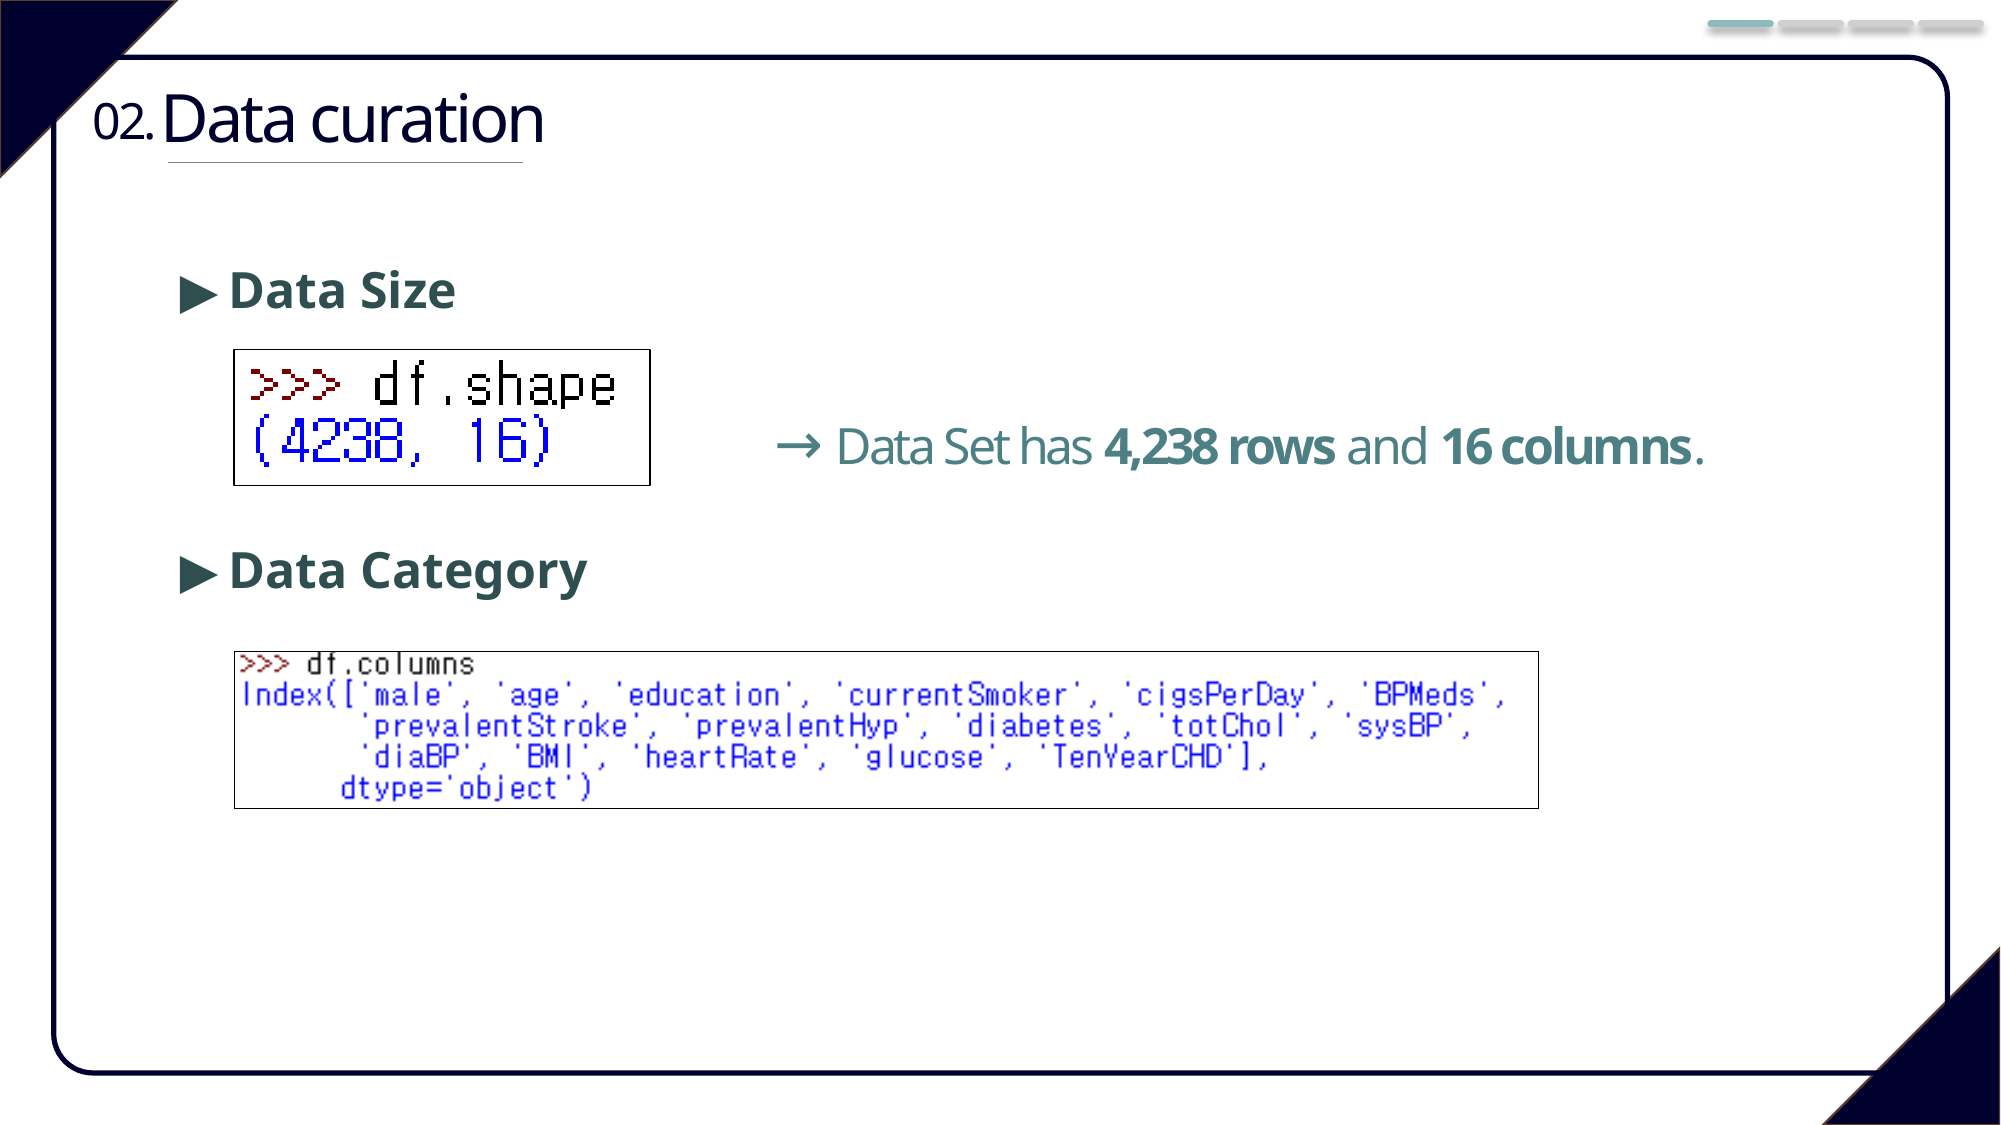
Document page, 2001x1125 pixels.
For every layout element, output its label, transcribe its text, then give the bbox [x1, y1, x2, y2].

text_box [52, 56, 1949, 1075]
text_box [164, 250, 1539, 809]
text_box Data curation [145, 68, 563, 164]
text_box → Data Set has 4,238 rows and 16 columns. [1539, 363, 1722, 484]
